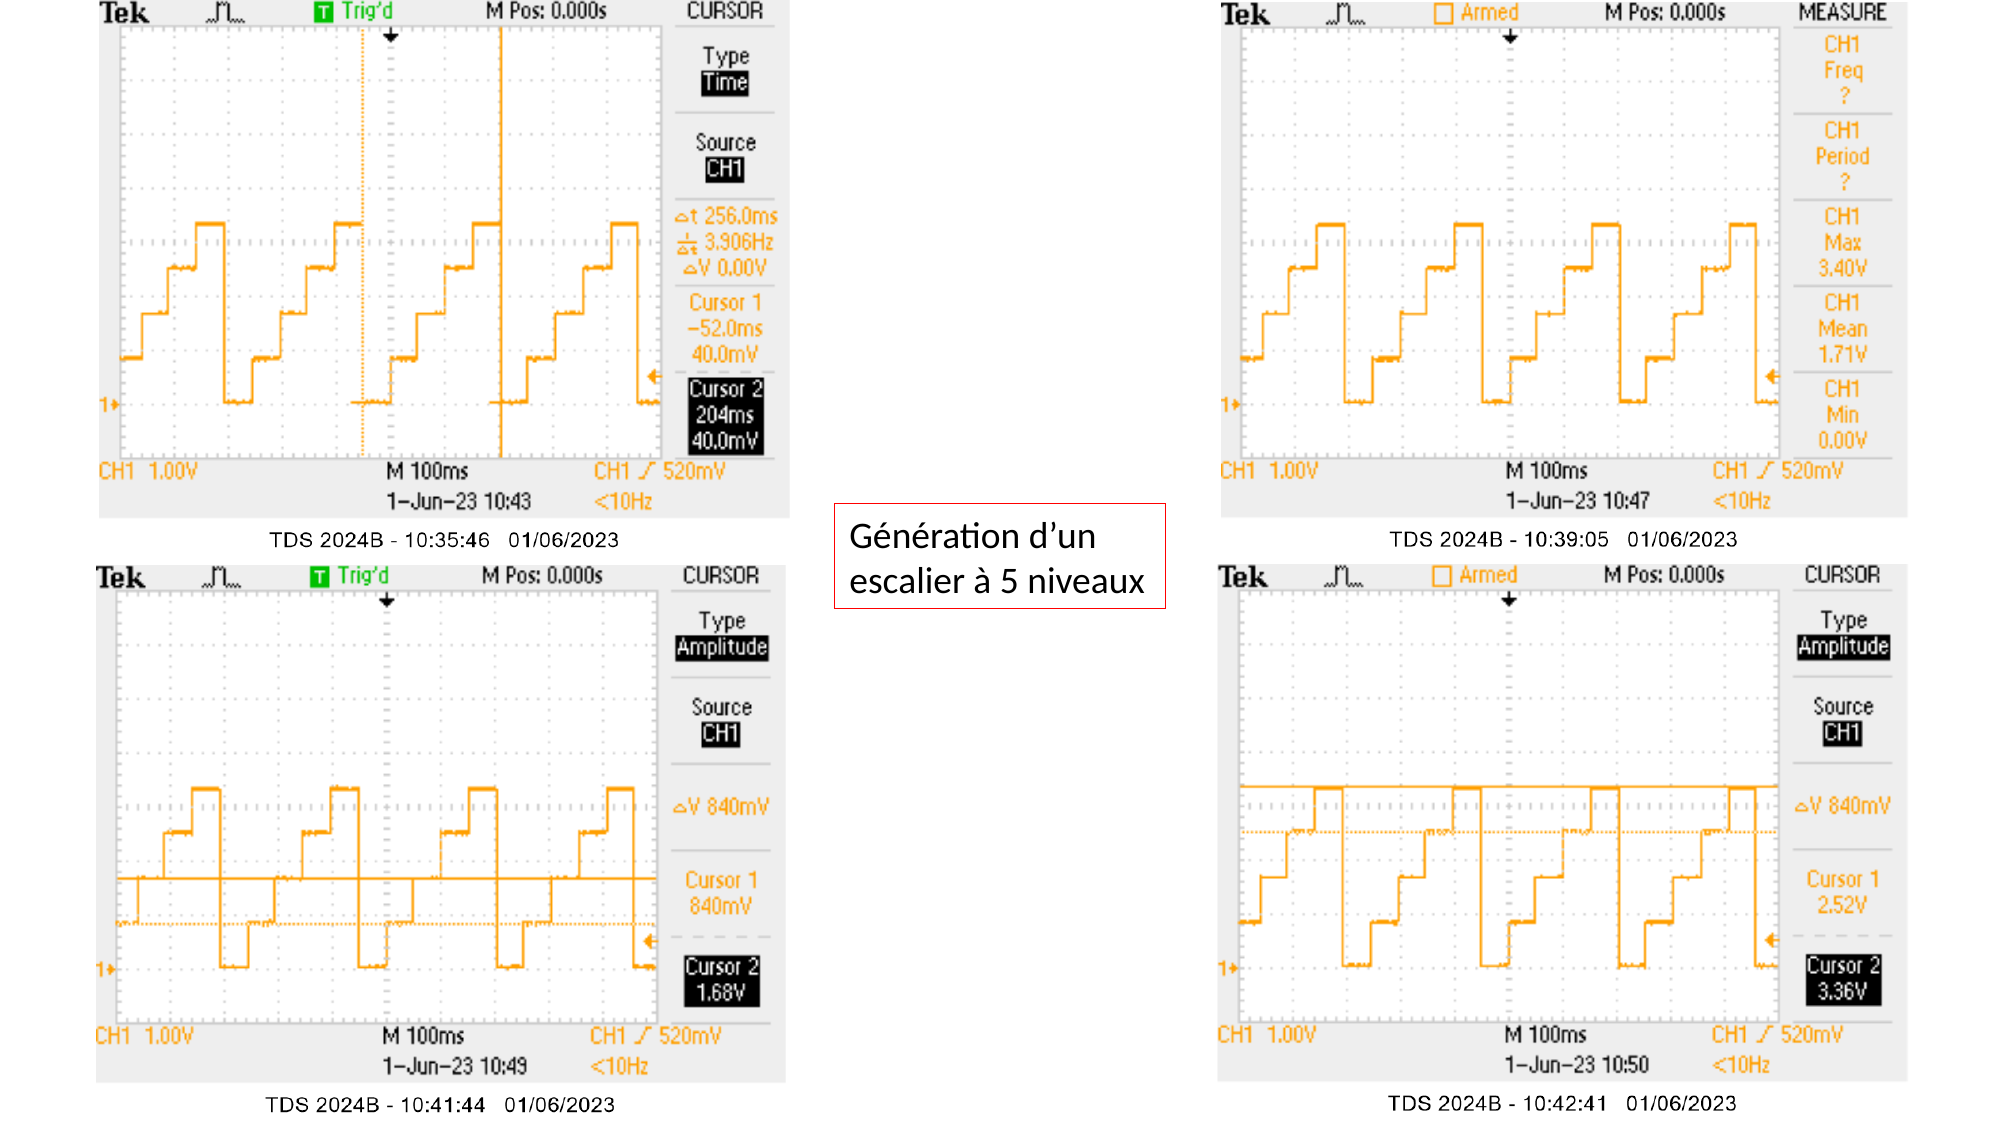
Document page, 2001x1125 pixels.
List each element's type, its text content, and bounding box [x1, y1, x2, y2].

picture [96, 0, 791, 561]
picture [1216, 563, 1910, 1125]
text_box Génération d’un escalier à 5 niveaux [834, 503, 1166, 609]
picture [1221, 0, 1910, 561]
picture [96, 563, 786, 1125]
